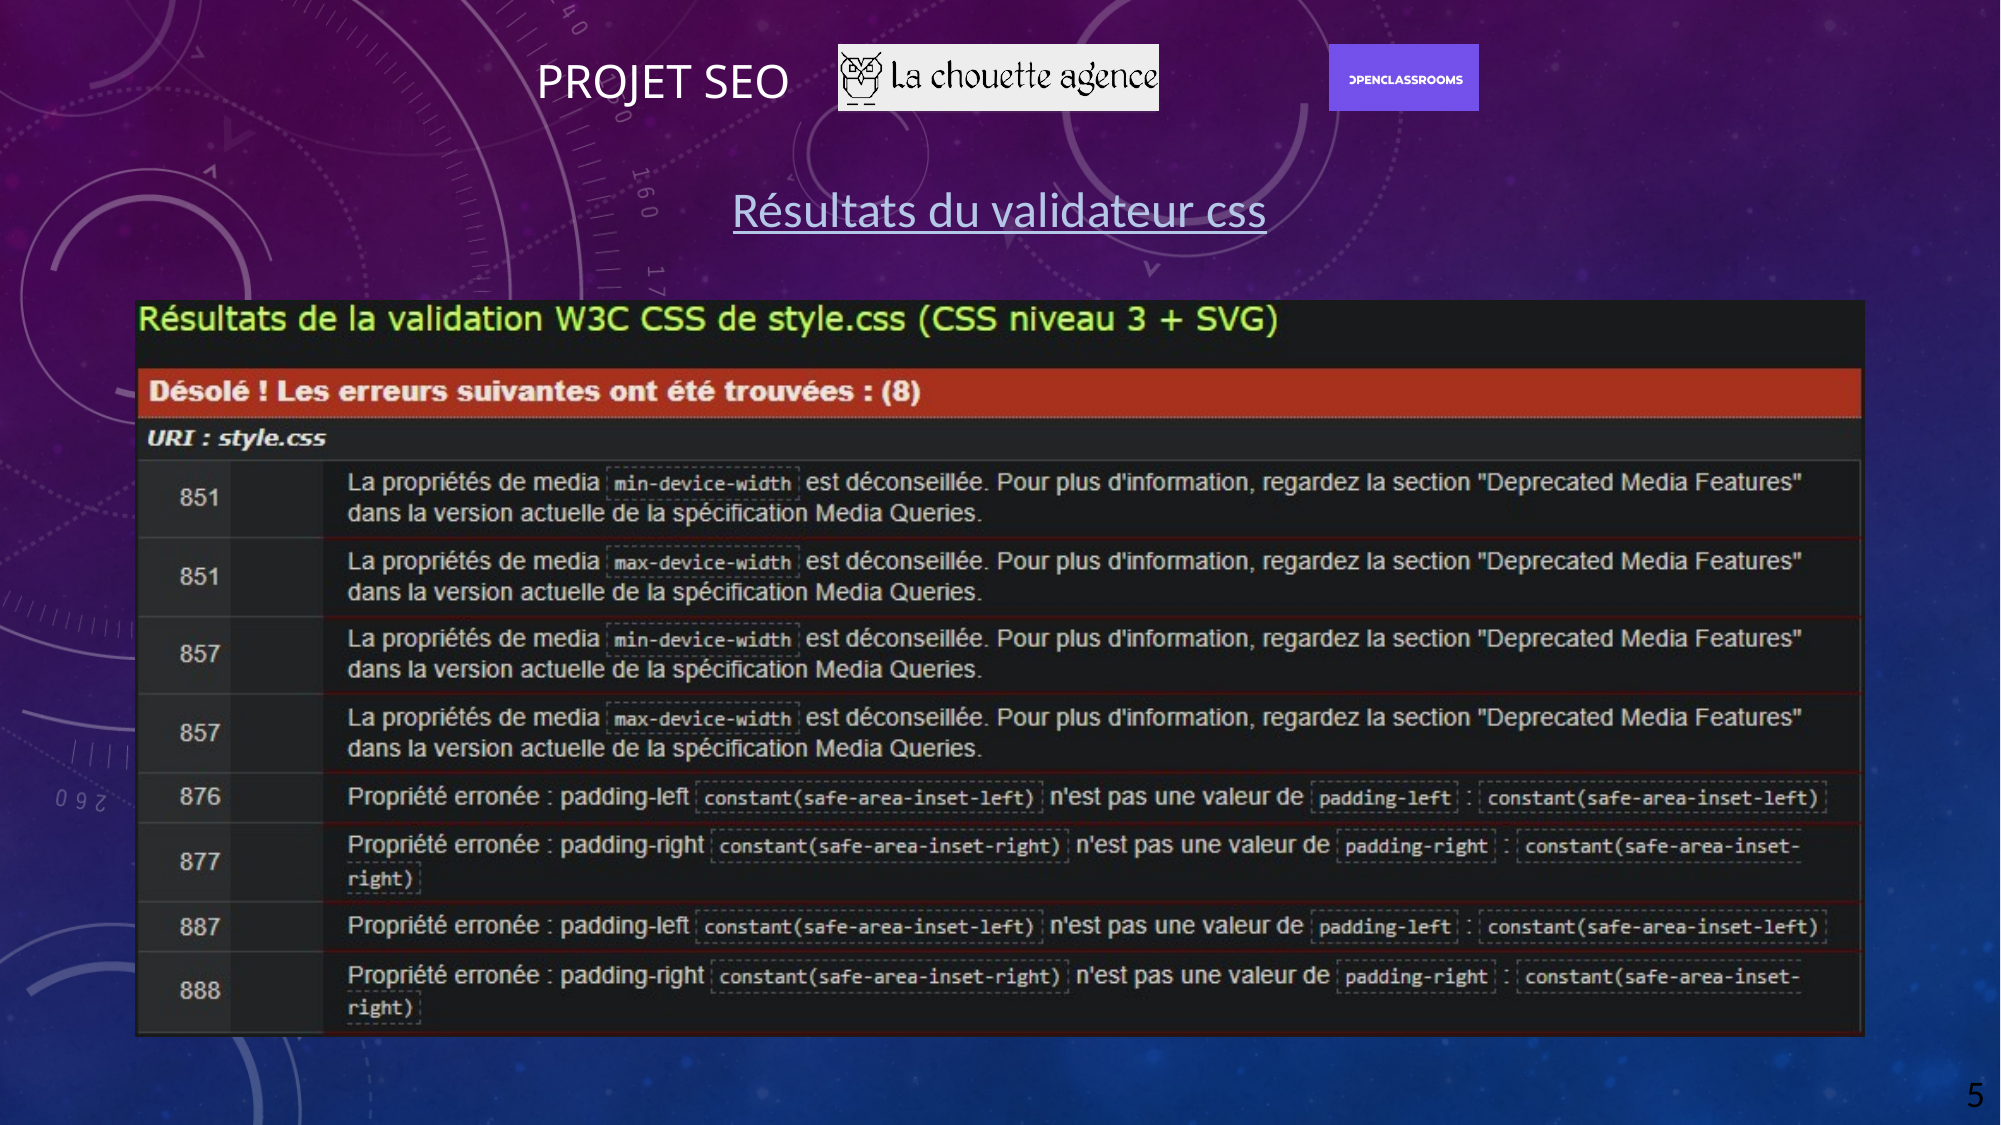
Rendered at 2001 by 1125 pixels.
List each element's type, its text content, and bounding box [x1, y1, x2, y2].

text_box Résultats du validateur css [554, 170, 1446, 246]
picture [0, 0, 2001, 1125]
text_box 5 [1909, 1061, 2000, 1124]
title Projet SEO avec [521, 44, 1479, 116]
